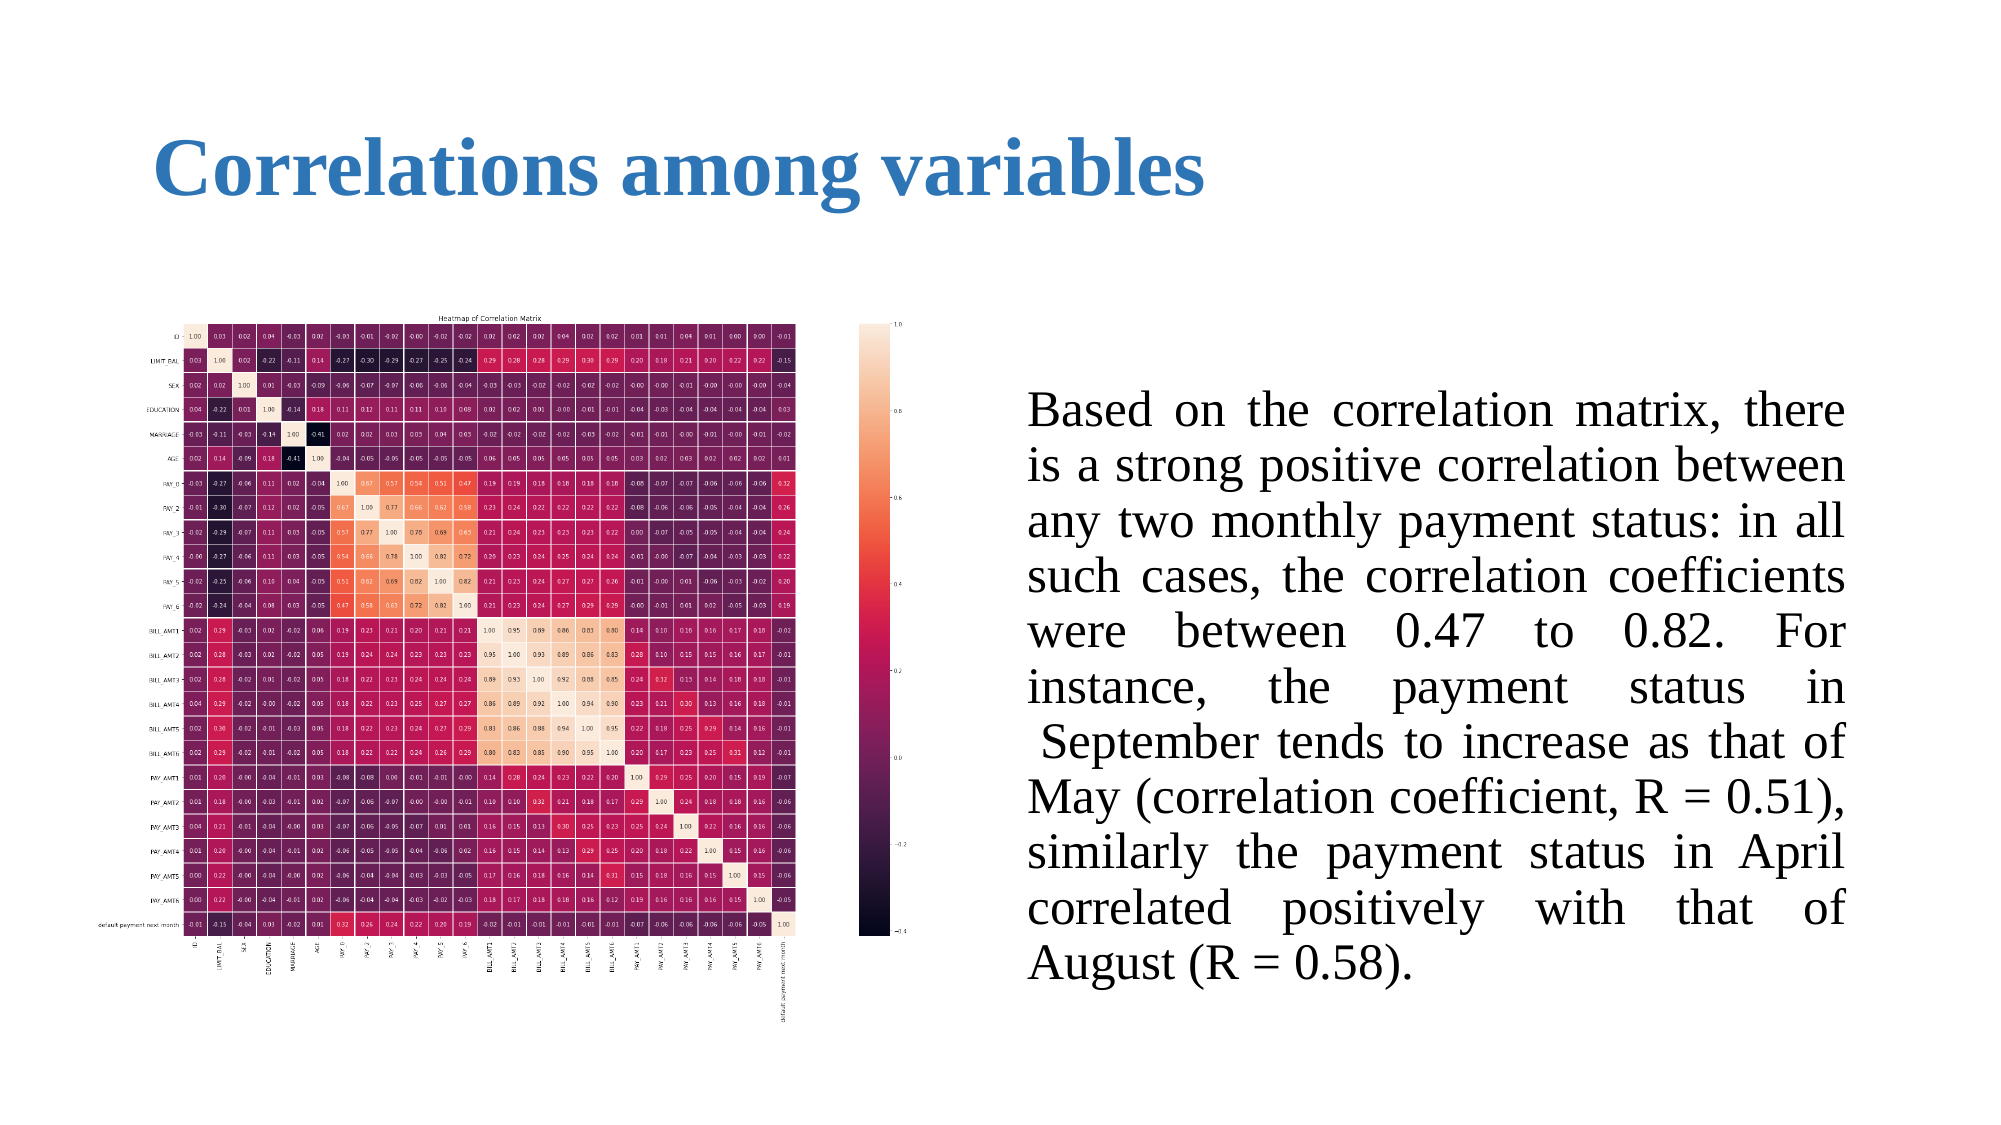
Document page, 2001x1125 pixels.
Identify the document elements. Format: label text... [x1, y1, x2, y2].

list Based on the correlation matrix, there is a strong positive correlation between any two monthly payment status: in all such cases, the correlation coefficients were between 0.47 to 0.82. For instance, the payment status in September tends to increase as that of May (correlation coefficient, R = 0.51), similarly the payment status in April correlated positively with that of August (R = 0.58). [1012, 299, 1863, 1014]
title Correlations among variables [137, 59, 1863, 278]
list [94, 311, 911, 1025]
